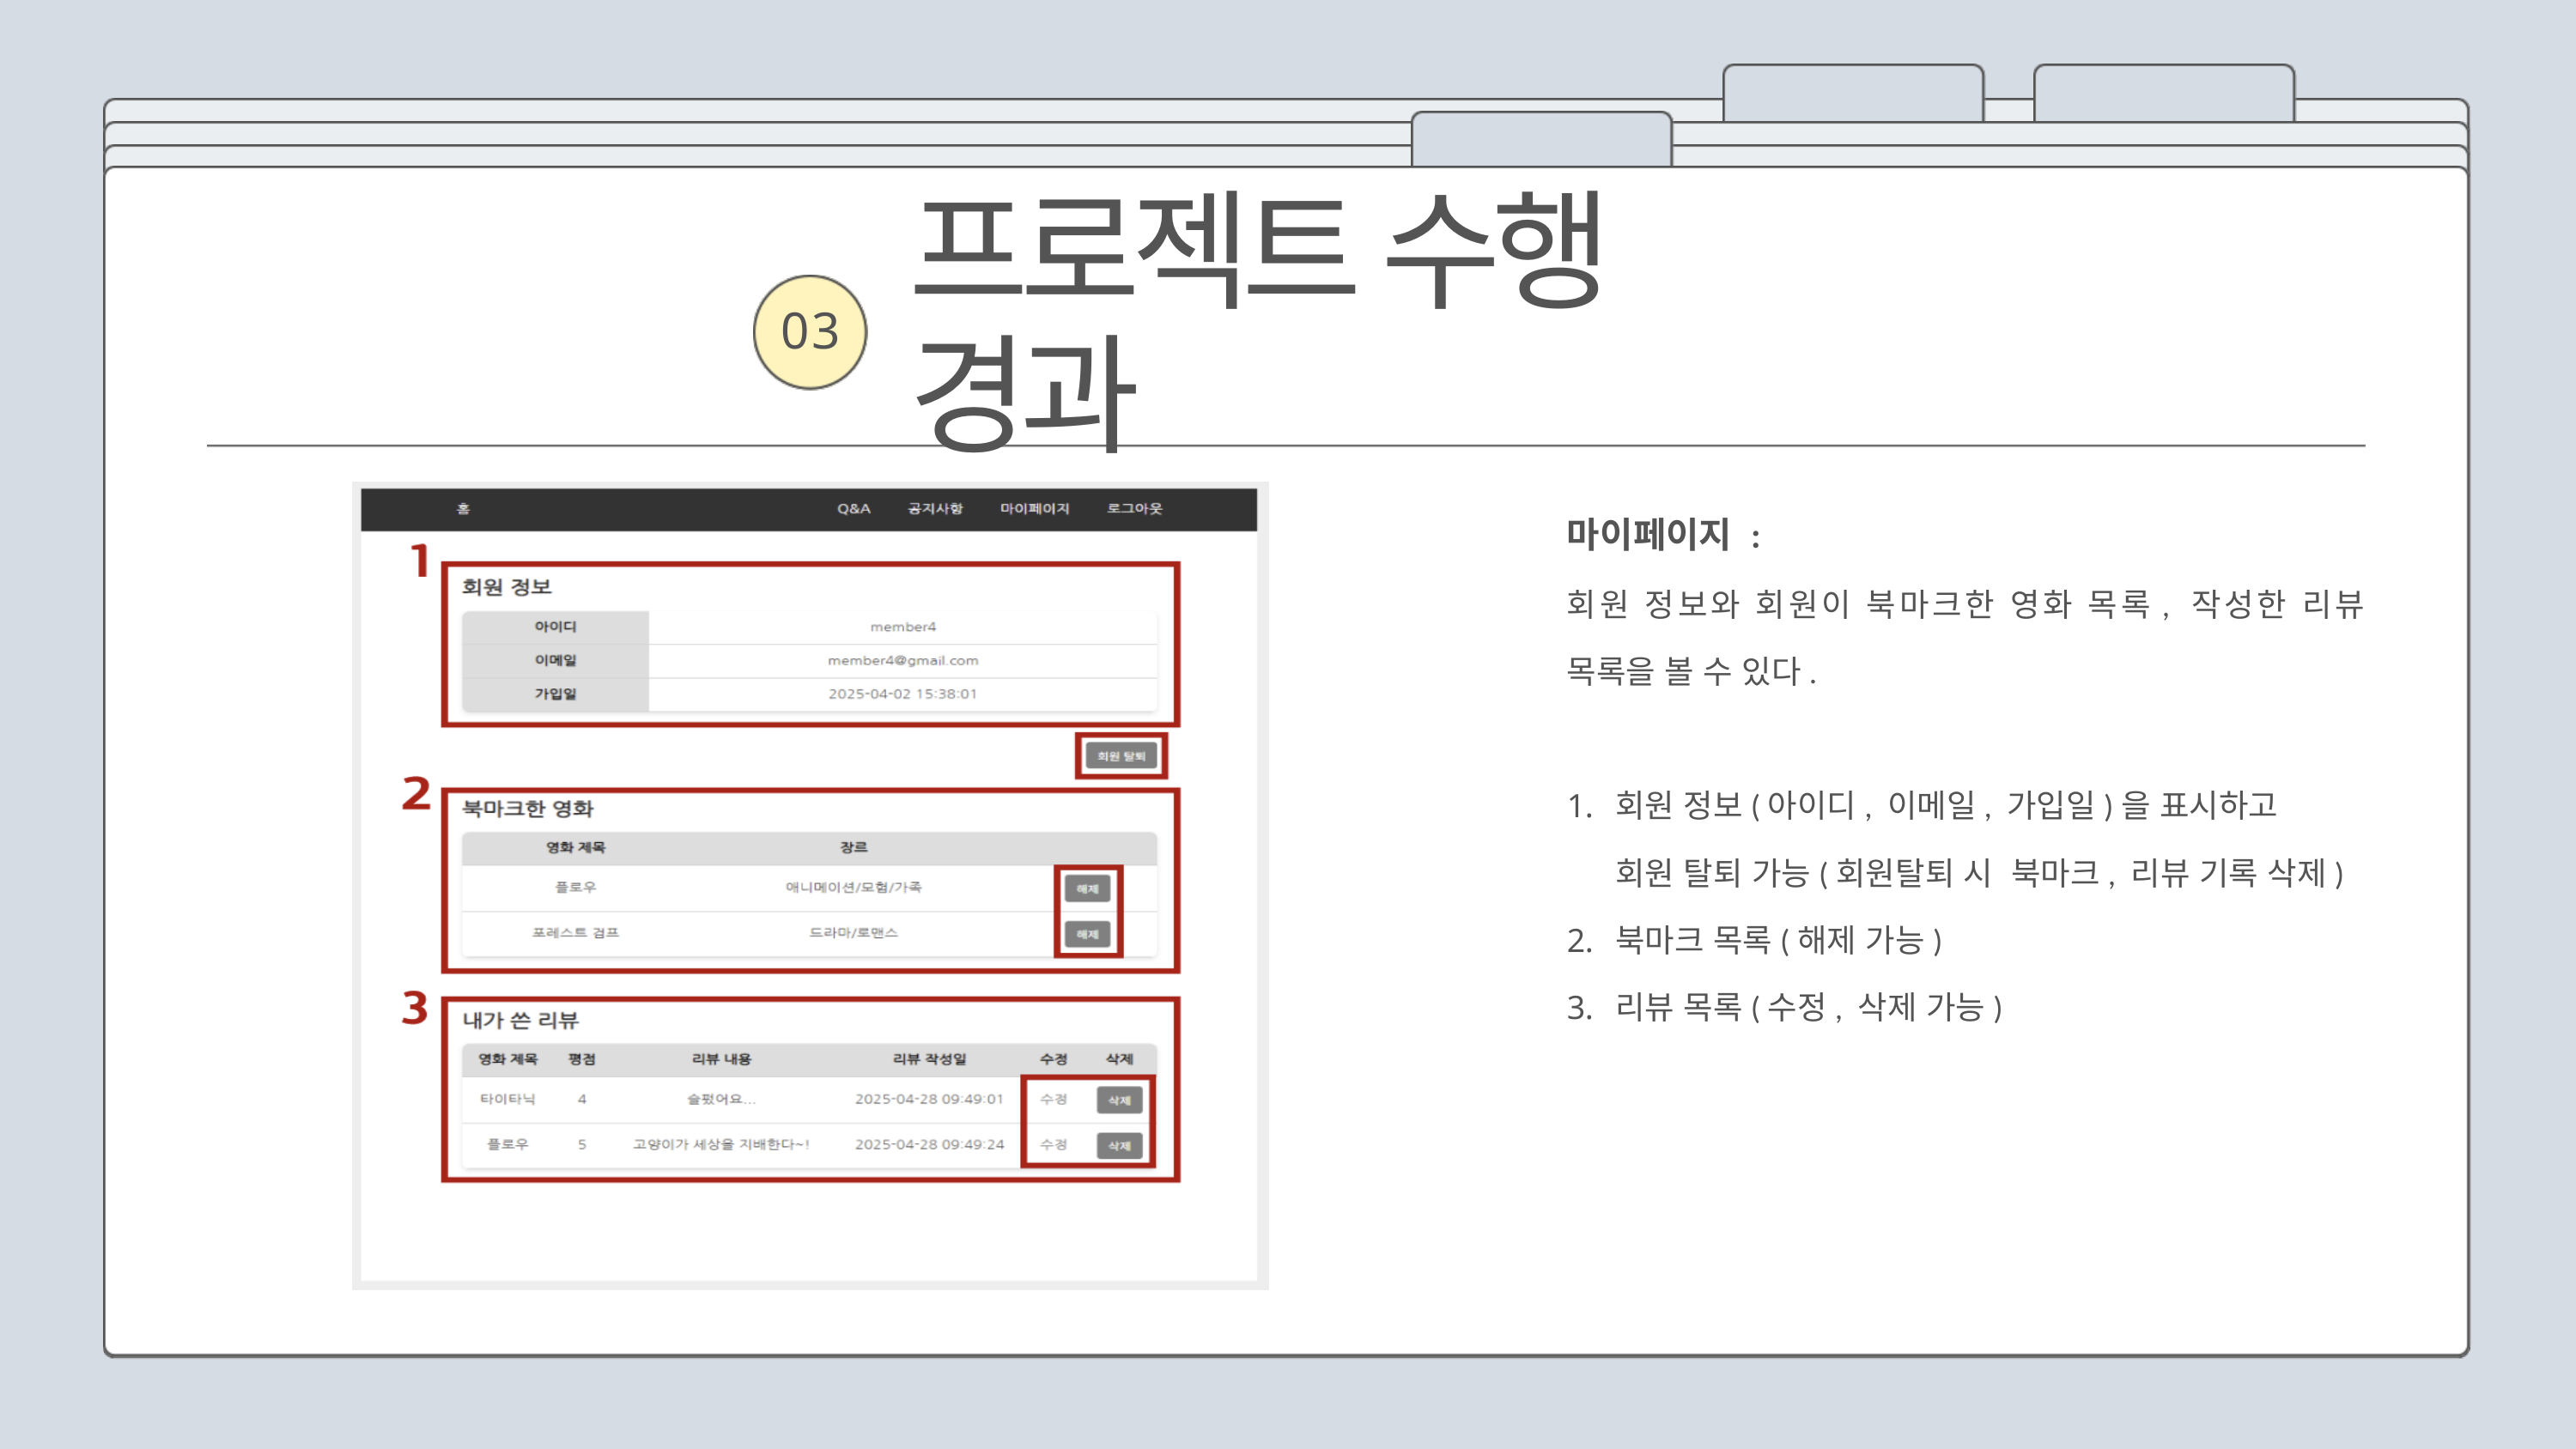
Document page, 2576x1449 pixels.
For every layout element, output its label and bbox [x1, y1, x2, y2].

text_box [753, 237, 1803, 419]
picture [103, 64, 2471, 1360]
